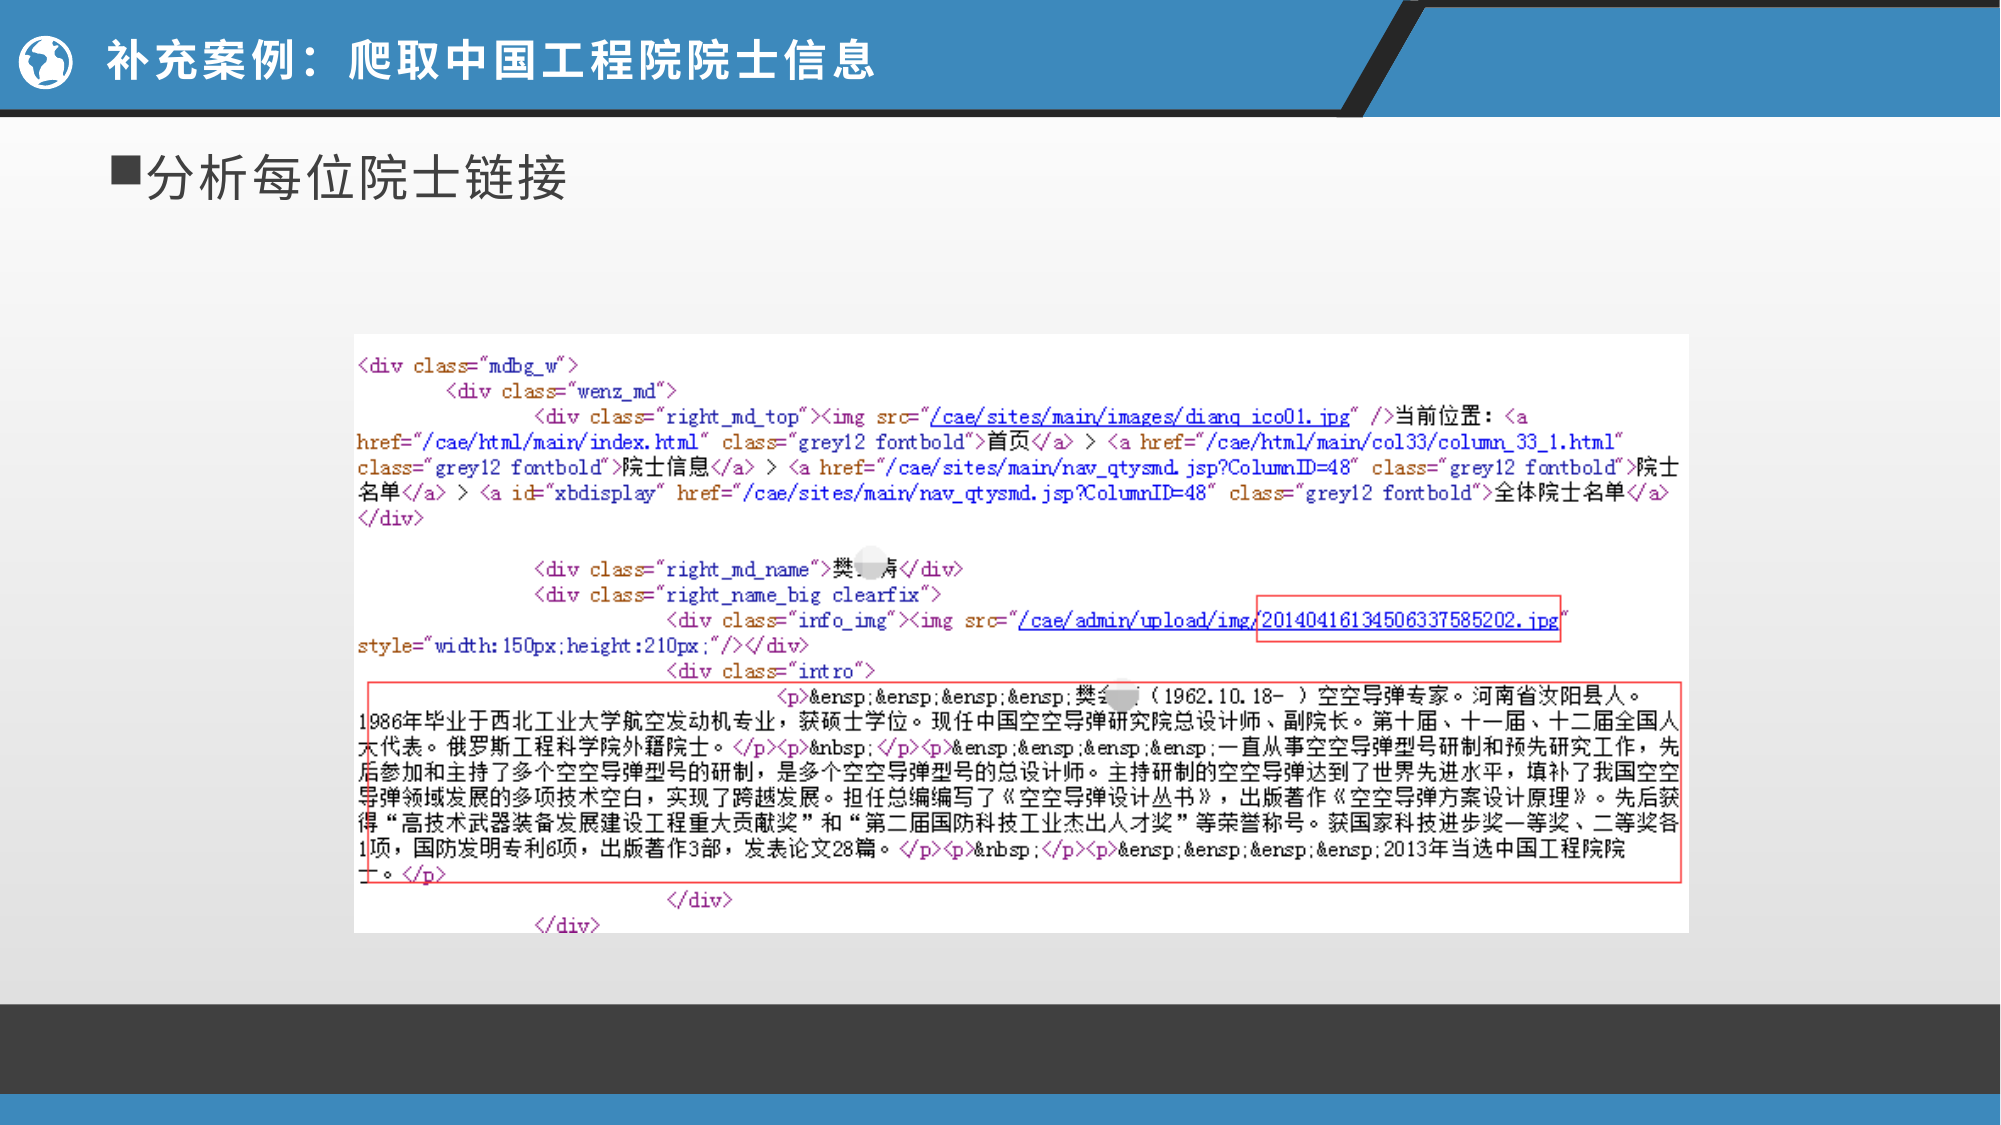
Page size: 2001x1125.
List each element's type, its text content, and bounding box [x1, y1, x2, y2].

title 补充案例：爬取中国工程院院士信息 [90, 0, 977, 161]
picture [354, 334, 1689, 933]
list 分析每位院士链接 [90, 146, 1921, 976]
